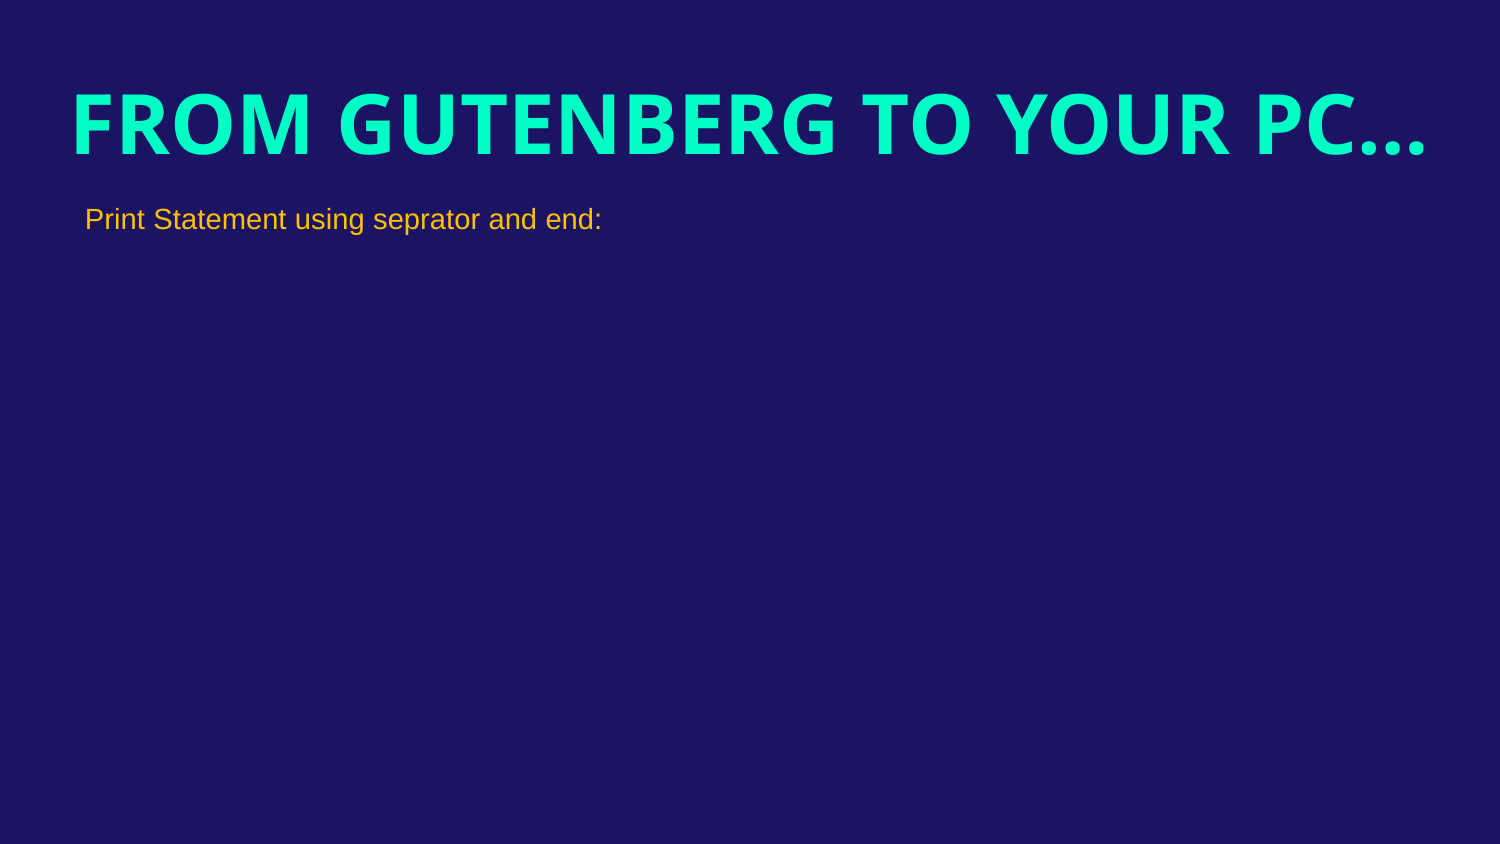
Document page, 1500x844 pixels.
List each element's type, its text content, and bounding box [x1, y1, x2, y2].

title FROM GUTENBERG TO YOUR PC… [11, 56, 1489, 166]
text_box Print Statement using seprator and end: [70, 193, 821, 243]
